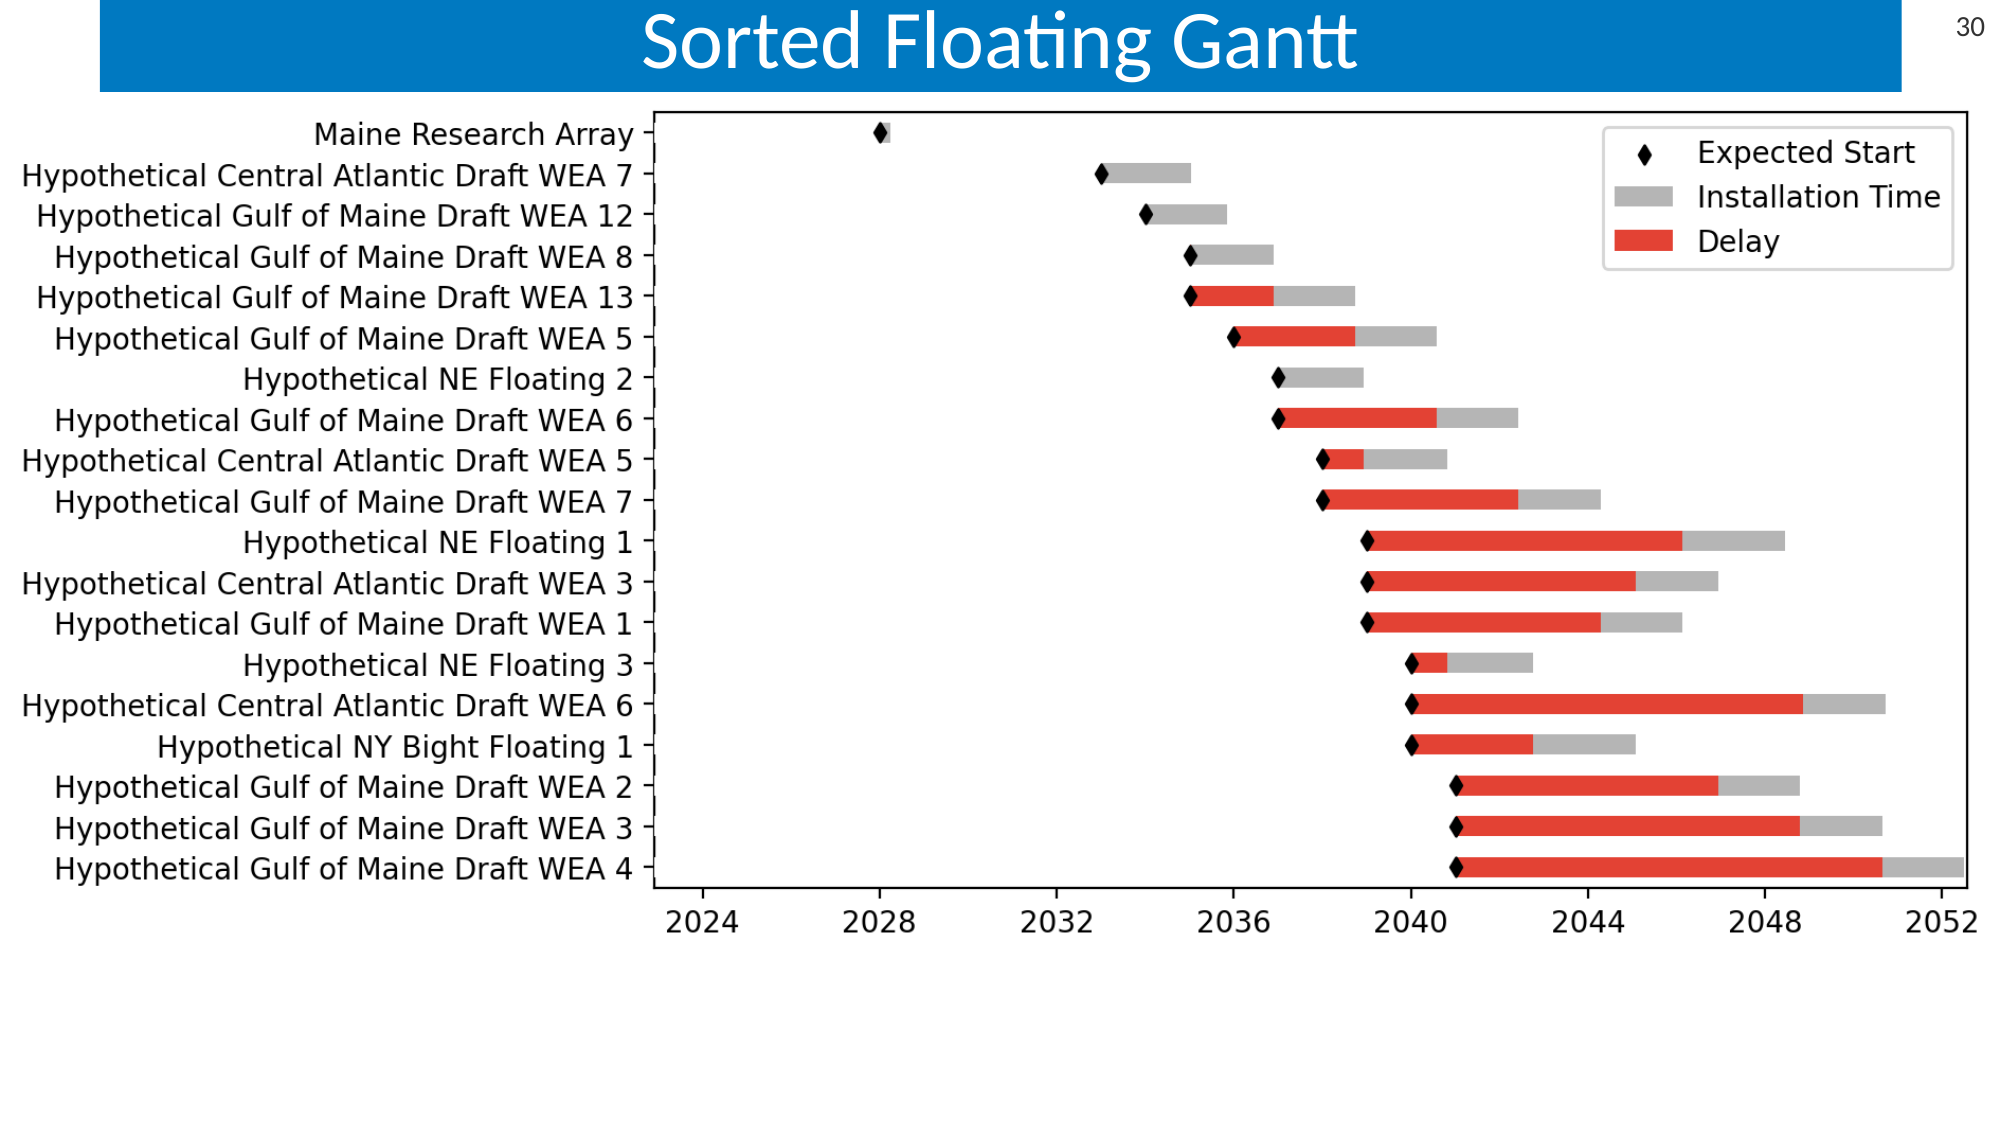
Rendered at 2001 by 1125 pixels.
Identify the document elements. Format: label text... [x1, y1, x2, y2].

picture [0, 92, 2000, 960]
title Sorted Floating Gantt [99, 0, 1902, 90]
